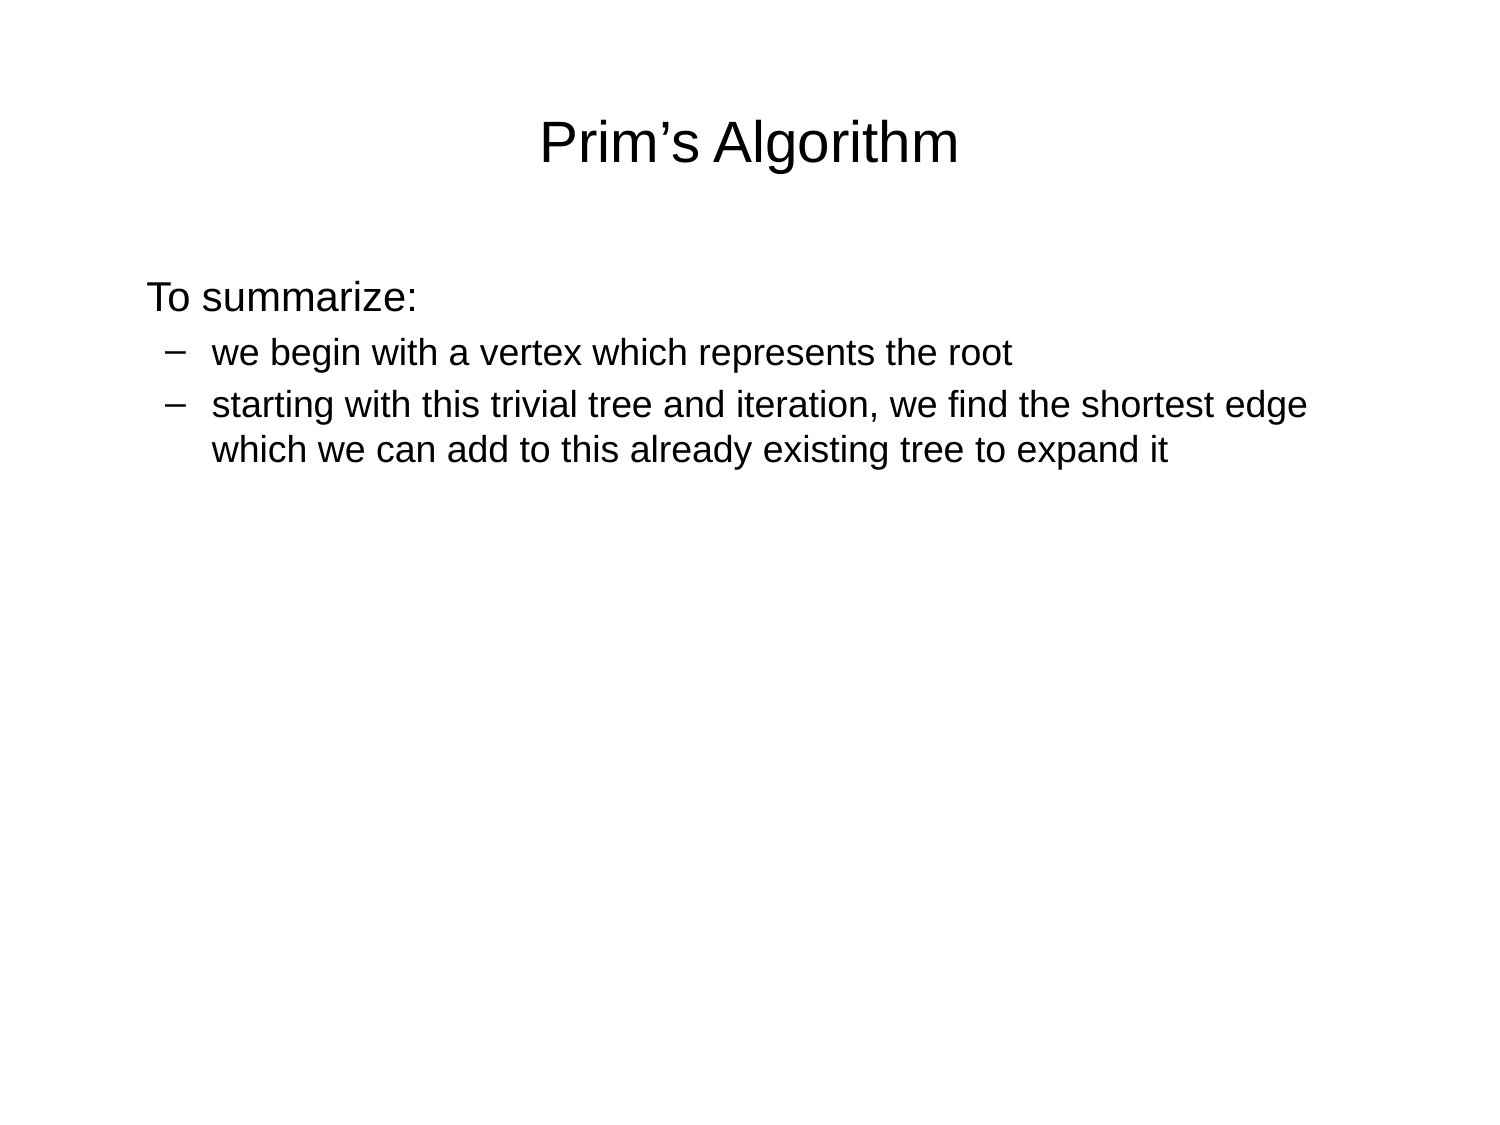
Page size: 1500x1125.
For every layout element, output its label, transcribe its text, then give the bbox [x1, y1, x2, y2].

list To summarize: we begin with a vertex which represents the root starting with this trivial tree and iteration, we find the shortest edge which we can add to this already existing tree to expand it [74, 262, 1426, 1006]
title Prim’s Algorithm [74, 44, 1426, 233]
